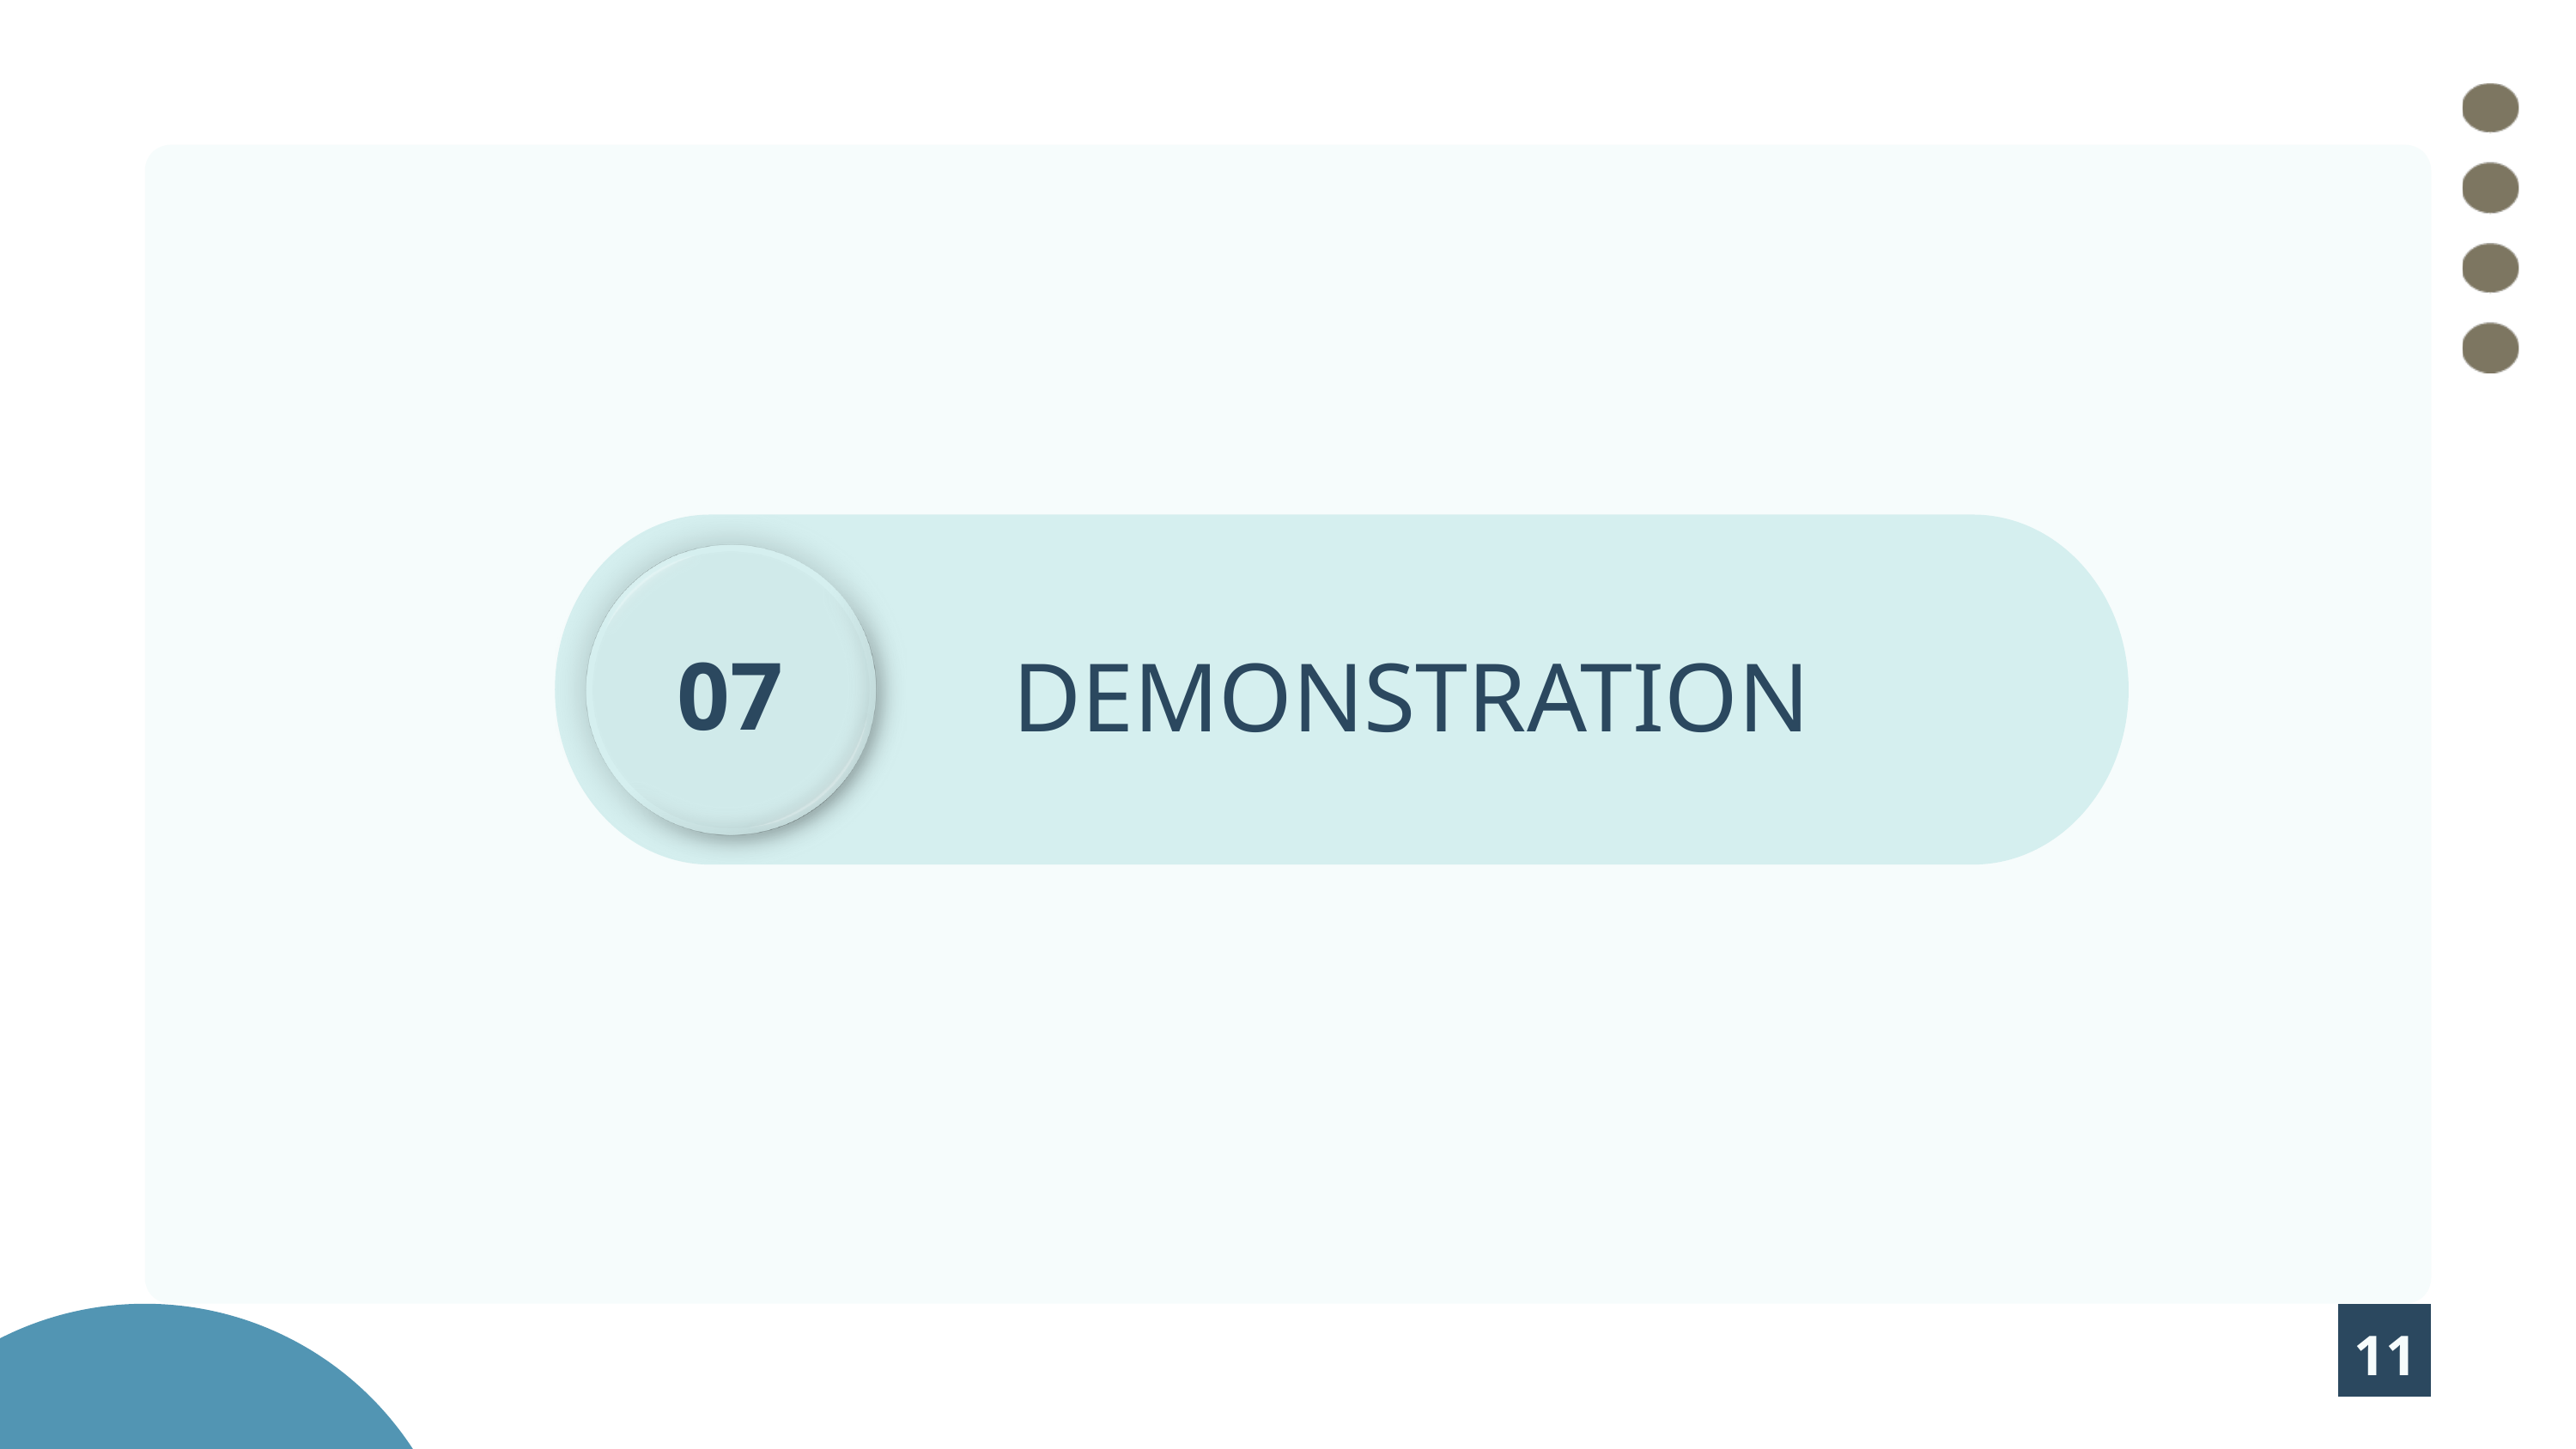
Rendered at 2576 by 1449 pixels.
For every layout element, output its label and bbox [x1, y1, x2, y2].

text_box [2337, 1303, 2432, 1397]
text_box [0, 1303, 465, 1449]
text_box [144, 144, 2432, 1304]
text_box [2462, 83, 2519, 373]
text_box [554, 514, 2129, 865]
